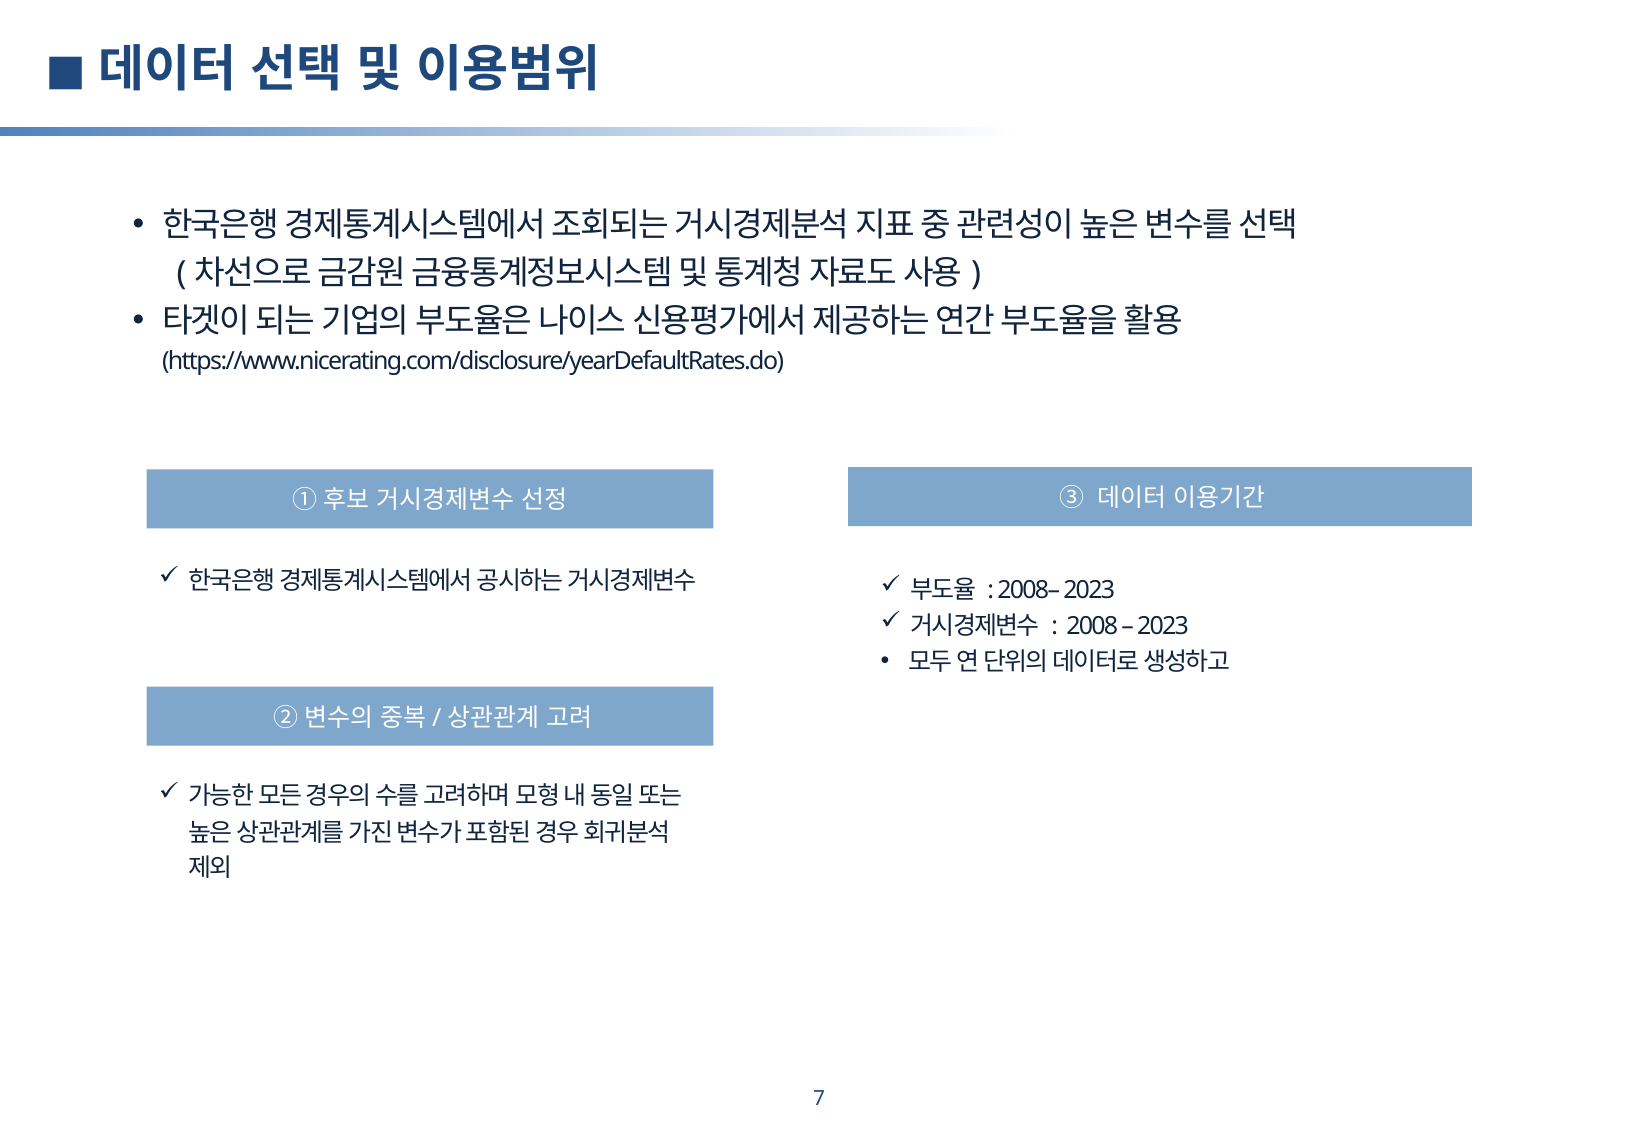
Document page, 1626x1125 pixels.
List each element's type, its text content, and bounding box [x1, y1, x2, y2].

text_box 부도율 : 2008– 2023 거시경제변수 : 2008 – 2023 모두 연 단위의 데이터로 생성하고 [880, 567, 1472, 676]
text_box ◼데이터 선택 및 이용범위 [44, 29, 1295, 105]
text_box 한국은행 경제통계시스템에서 공시하는 거시경제변수 [158, 558, 720, 595]
text_box ①후보 거시경제변수 선정 [144, 467, 716, 531]
text_box ③ 데이터 이용기간 [846, 465, 1474, 528]
text_box ②변수의 중복/상관관계 고려 [144, 684, 716, 748]
text_box 가능한 모든 경우의 수를 고려하며 모형 내 동일 또는 높은 상관관계를 가진 변수가 포함된 경우 회귀분석 제외 [158, 774, 697, 882]
text_box 한국은행 경제통계시스템에서 조회되는 거시경제분석 지표 중 관련성이 높은 변수를 선택 (차선으로 금감원 금융통계정보시스템 및 통계청 자료도 사용) 타겟이 되는 기업의 부도율은 나이스 신용평가에서 제공하는 연간 부도율을 활용 (https://www.nicerating.com/disclosure/yearDefaultRates.do) [102, 155, 1594, 376]
